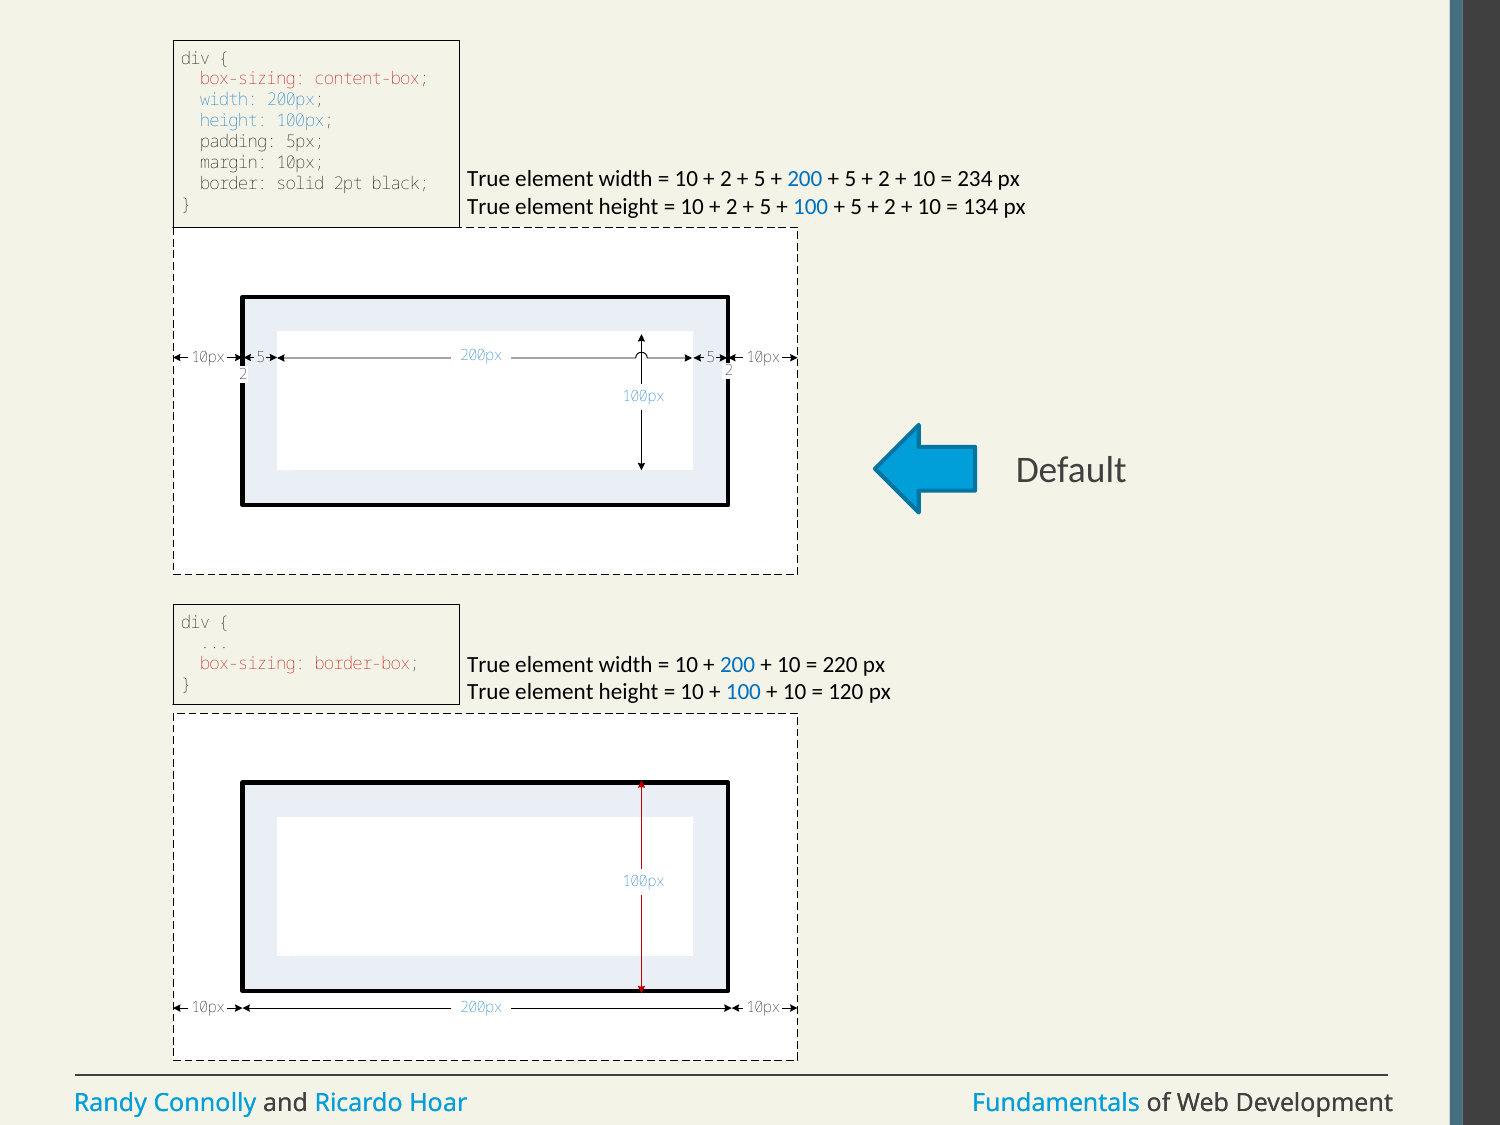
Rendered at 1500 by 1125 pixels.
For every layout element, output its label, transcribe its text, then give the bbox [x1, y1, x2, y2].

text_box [162, 37, 1088, 1064]
text_box Default [1091, 437, 1142, 498]
